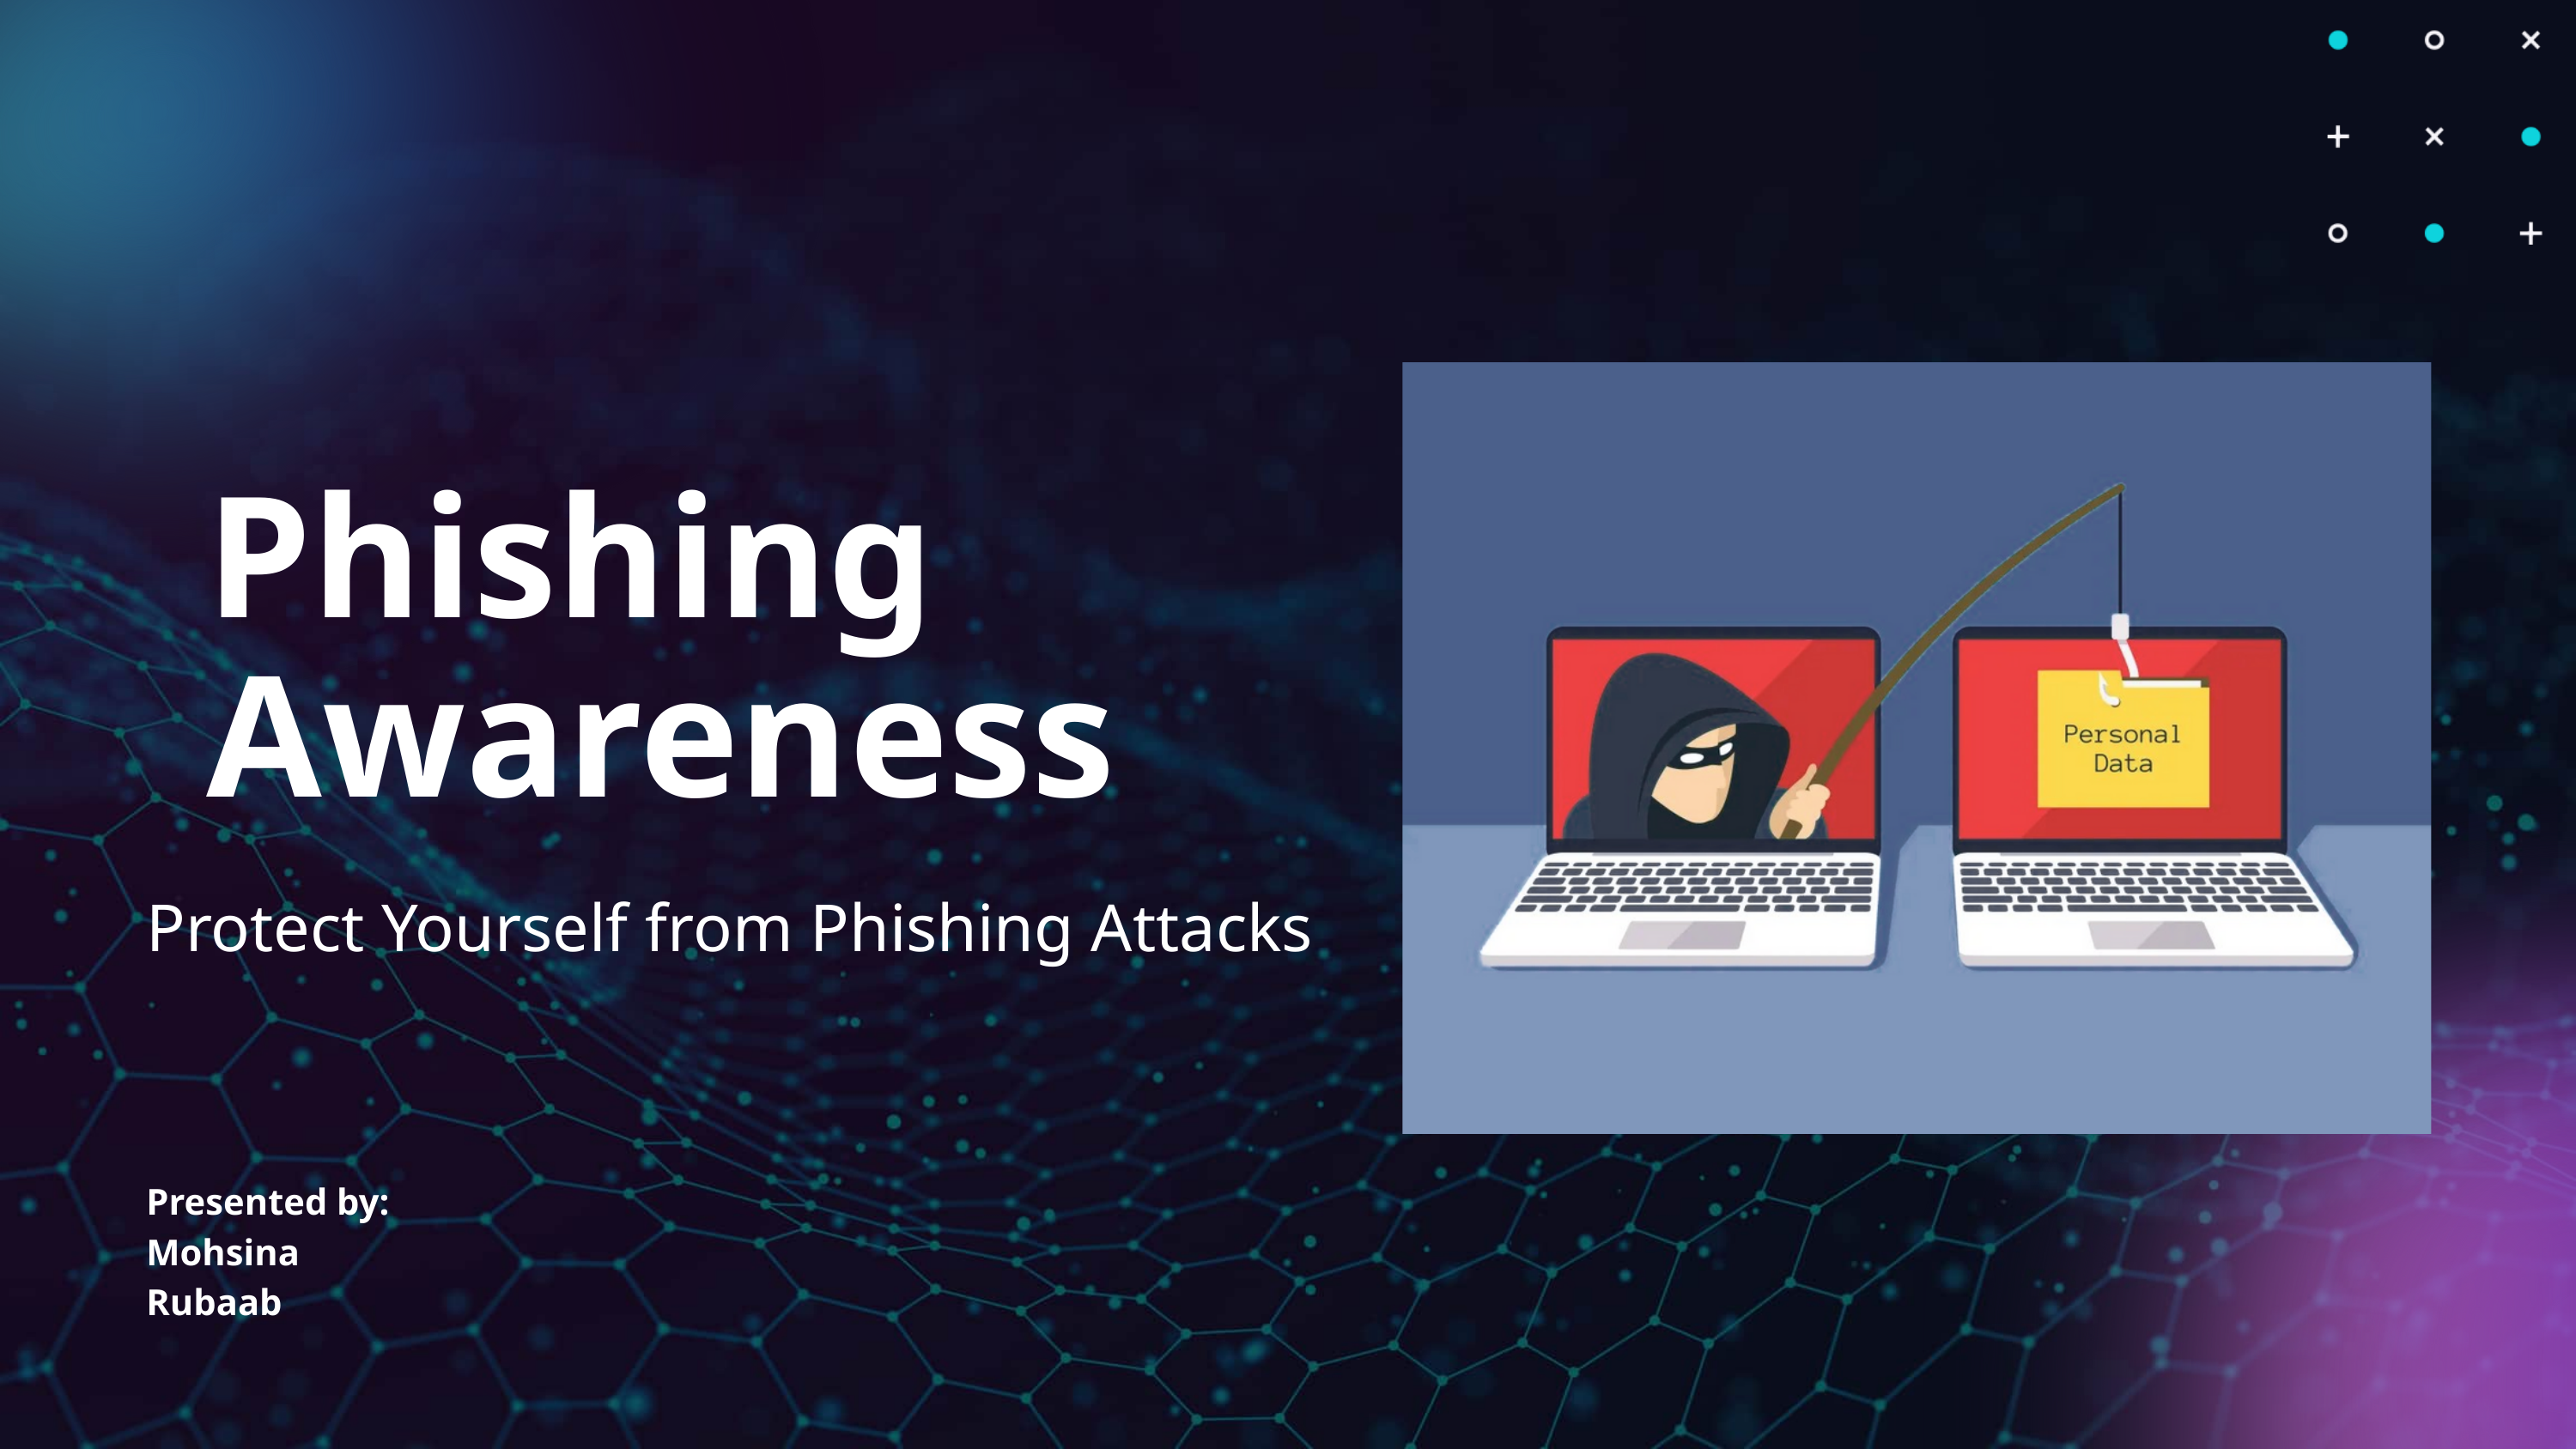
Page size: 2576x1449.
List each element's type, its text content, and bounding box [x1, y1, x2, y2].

text_box [0, 0, 826, 693]
text_box [1402, 362, 2432, 1134]
text_box Protect Yourself from Phishing Attacks [146, 894, 1332, 965]
text_box Presented by: Mohsina Rubaab [146, 1172, 435, 1323]
text_box [1923, 748, 2576, 1449]
text_box [0, 0, 2576, 1449]
text_box Phishing Awareness [206, 471, 1272, 831]
text_box [2327, 0, 2576, 245]
